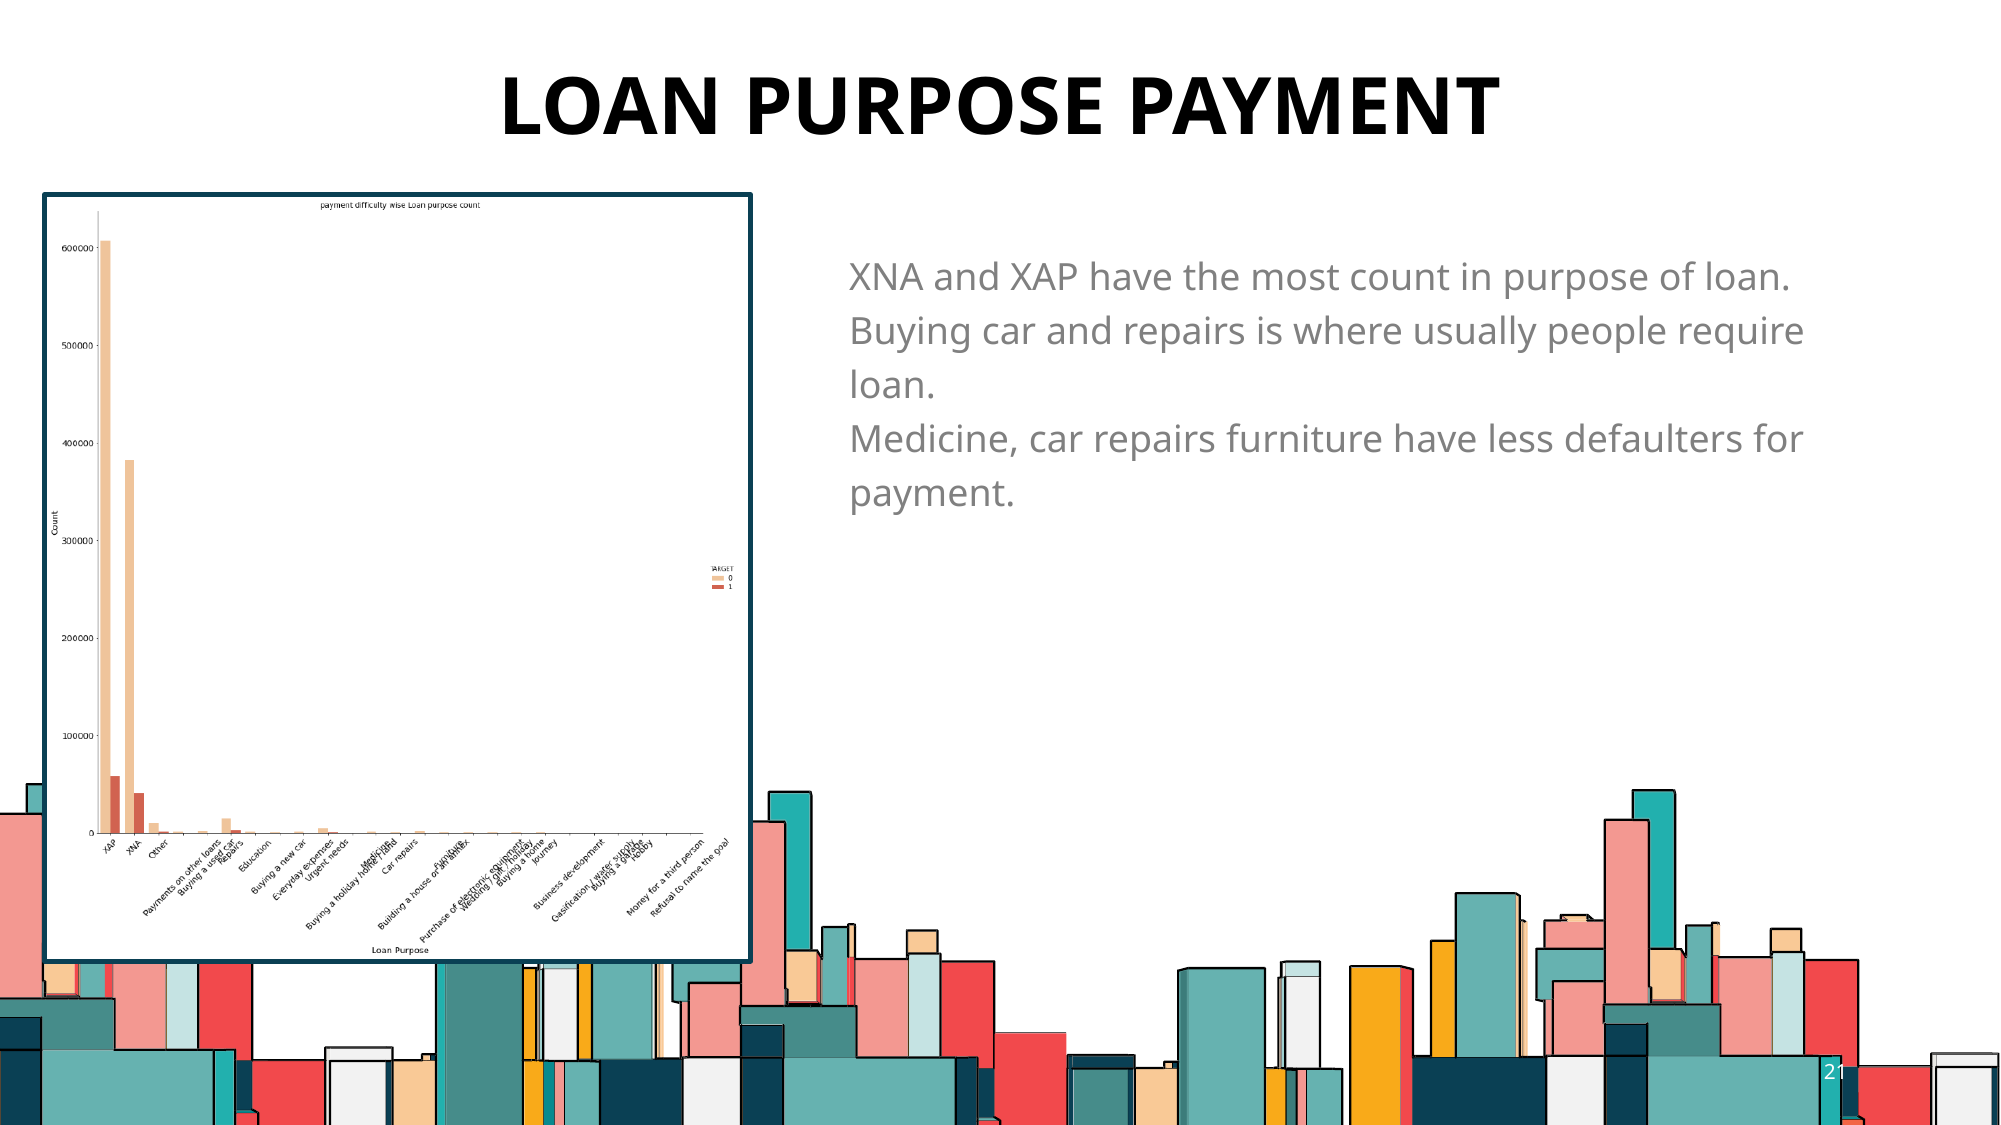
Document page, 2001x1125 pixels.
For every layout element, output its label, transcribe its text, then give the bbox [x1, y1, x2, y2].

title Loan Purpose payment [153, 0, 1847, 218]
picture [46, 196, 749, 959]
text_box XNA and XAP have the most count in purpose of loan. Buying car and repairs is where usually people require loan. Medicine, car repairs furniture have less defaulters for payment. [834, 235, 1847, 434]
slide_number 21 [1412, 1042, 1863, 1103]
